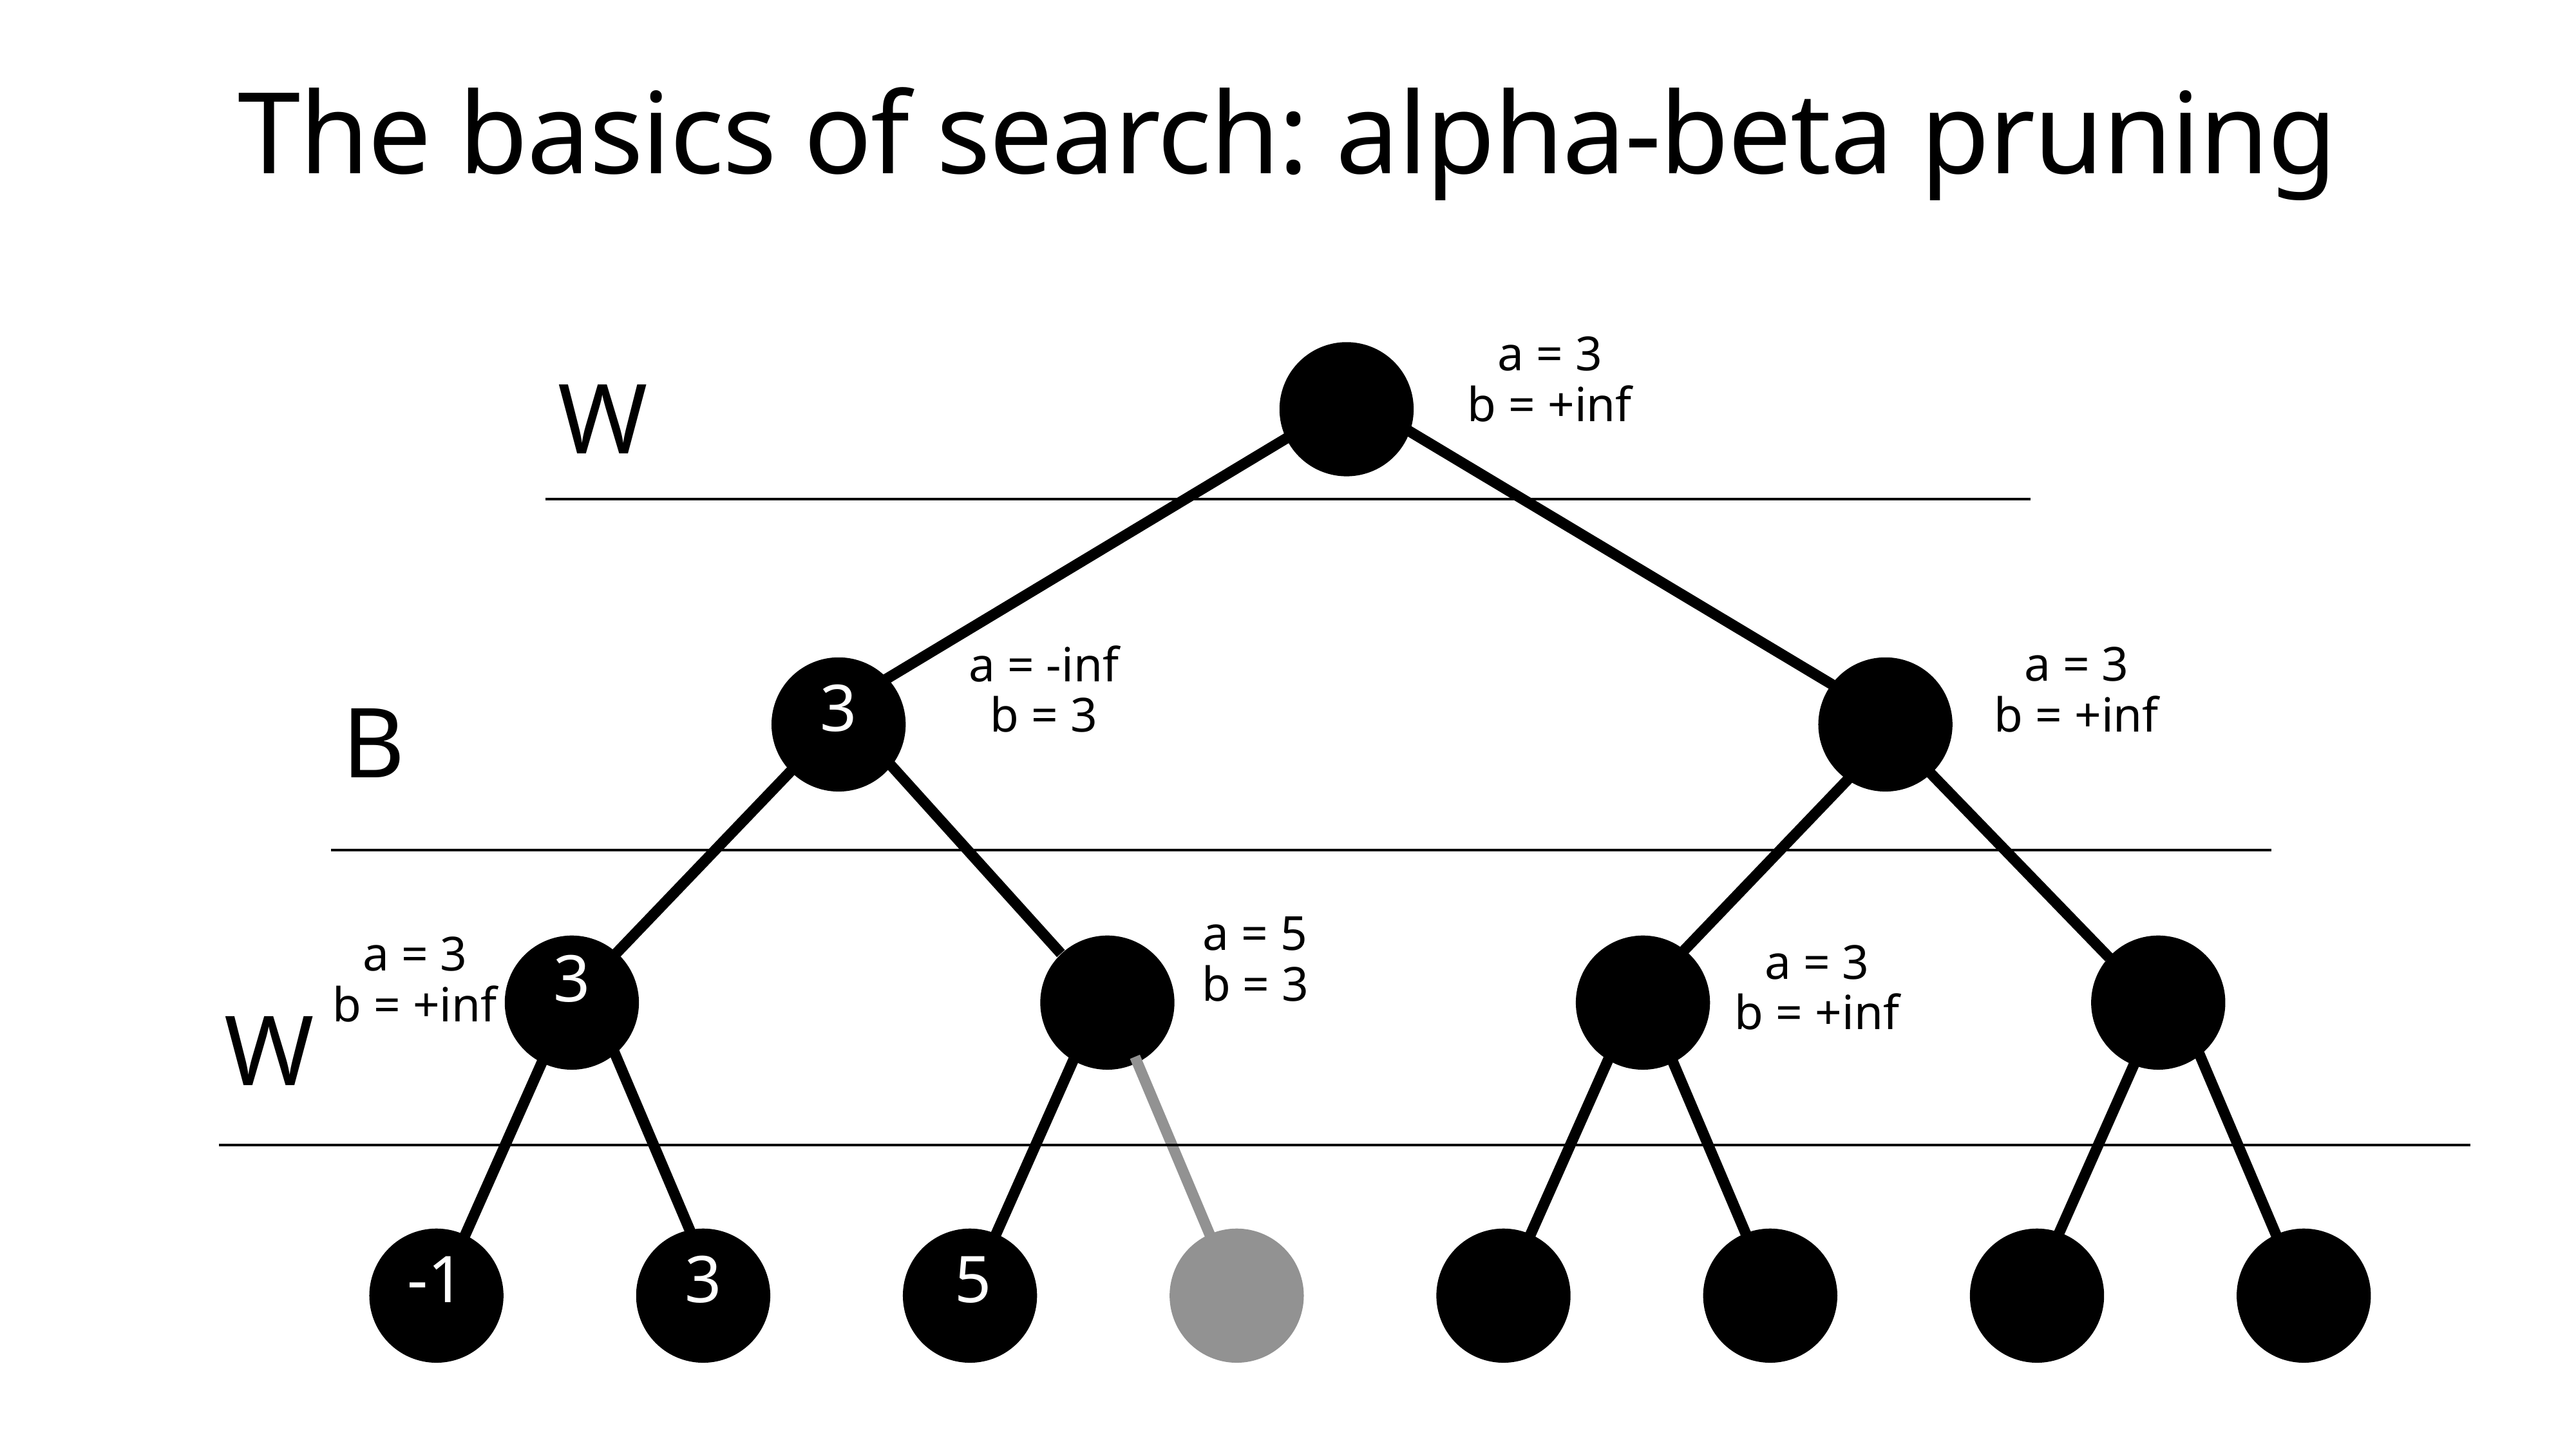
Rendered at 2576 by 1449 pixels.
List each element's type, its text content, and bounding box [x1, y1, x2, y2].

text_box 5 [949, 1242, 998, 1322]
title The basics of search: alpha-beta pruning [128, 81, 2448, 265]
text_box [2237, 1228, 2371, 1363]
text_box [1040, 935, 1175, 1070]
text_box a = 3 b = +inf [1462, 325, 1638, 437]
text_box 3 [548, 940, 596, 1021]
text_box W [219, 996, 320, 1112]
text_box [1170, 1228, 1304, 1363]
text_box B [337, 688, 411, 804]
text_box 3 [679, 1242, 727, 1322]
text_box [636, 1228, 771, 1363]
text_box [1279, 342, 1414, 477]
text_box a = 5 b = 3 [1196, 904, 1314, 1017]
text_box [1575, 935, 1710, 1070]
text_box a = 3 b = +inf [327, 925, 503, 1037]
text_box [902, 1228, 1037, 1363]
text_box W [552, 365, 654, 480]
text_box a = -inf b = 3 [963, 635, 1124, 748]
text_box 3 [815, 670, 863, 751]
text_box [1969, 1228, 2105, 1363]
text_box [504, 935, 639, 1070]
text_box [1703, 1228, 1838, 1363]
text_box [1436, 1228, 1571, 1363]
text_box -1 [402, 1242, 471, 1322]
text_box a = 3 b = +inf [1729, 933, 1905, 1045]
text_box [2091, 935, 2226, 1070]
text_box [1818, 657, 1953, 792]
text_box [369, 1228, 504, 1363]
text_box [771, 657, 906, 792]
text_box a = 3 b = +inf [1989, 634, 2164, 747]
